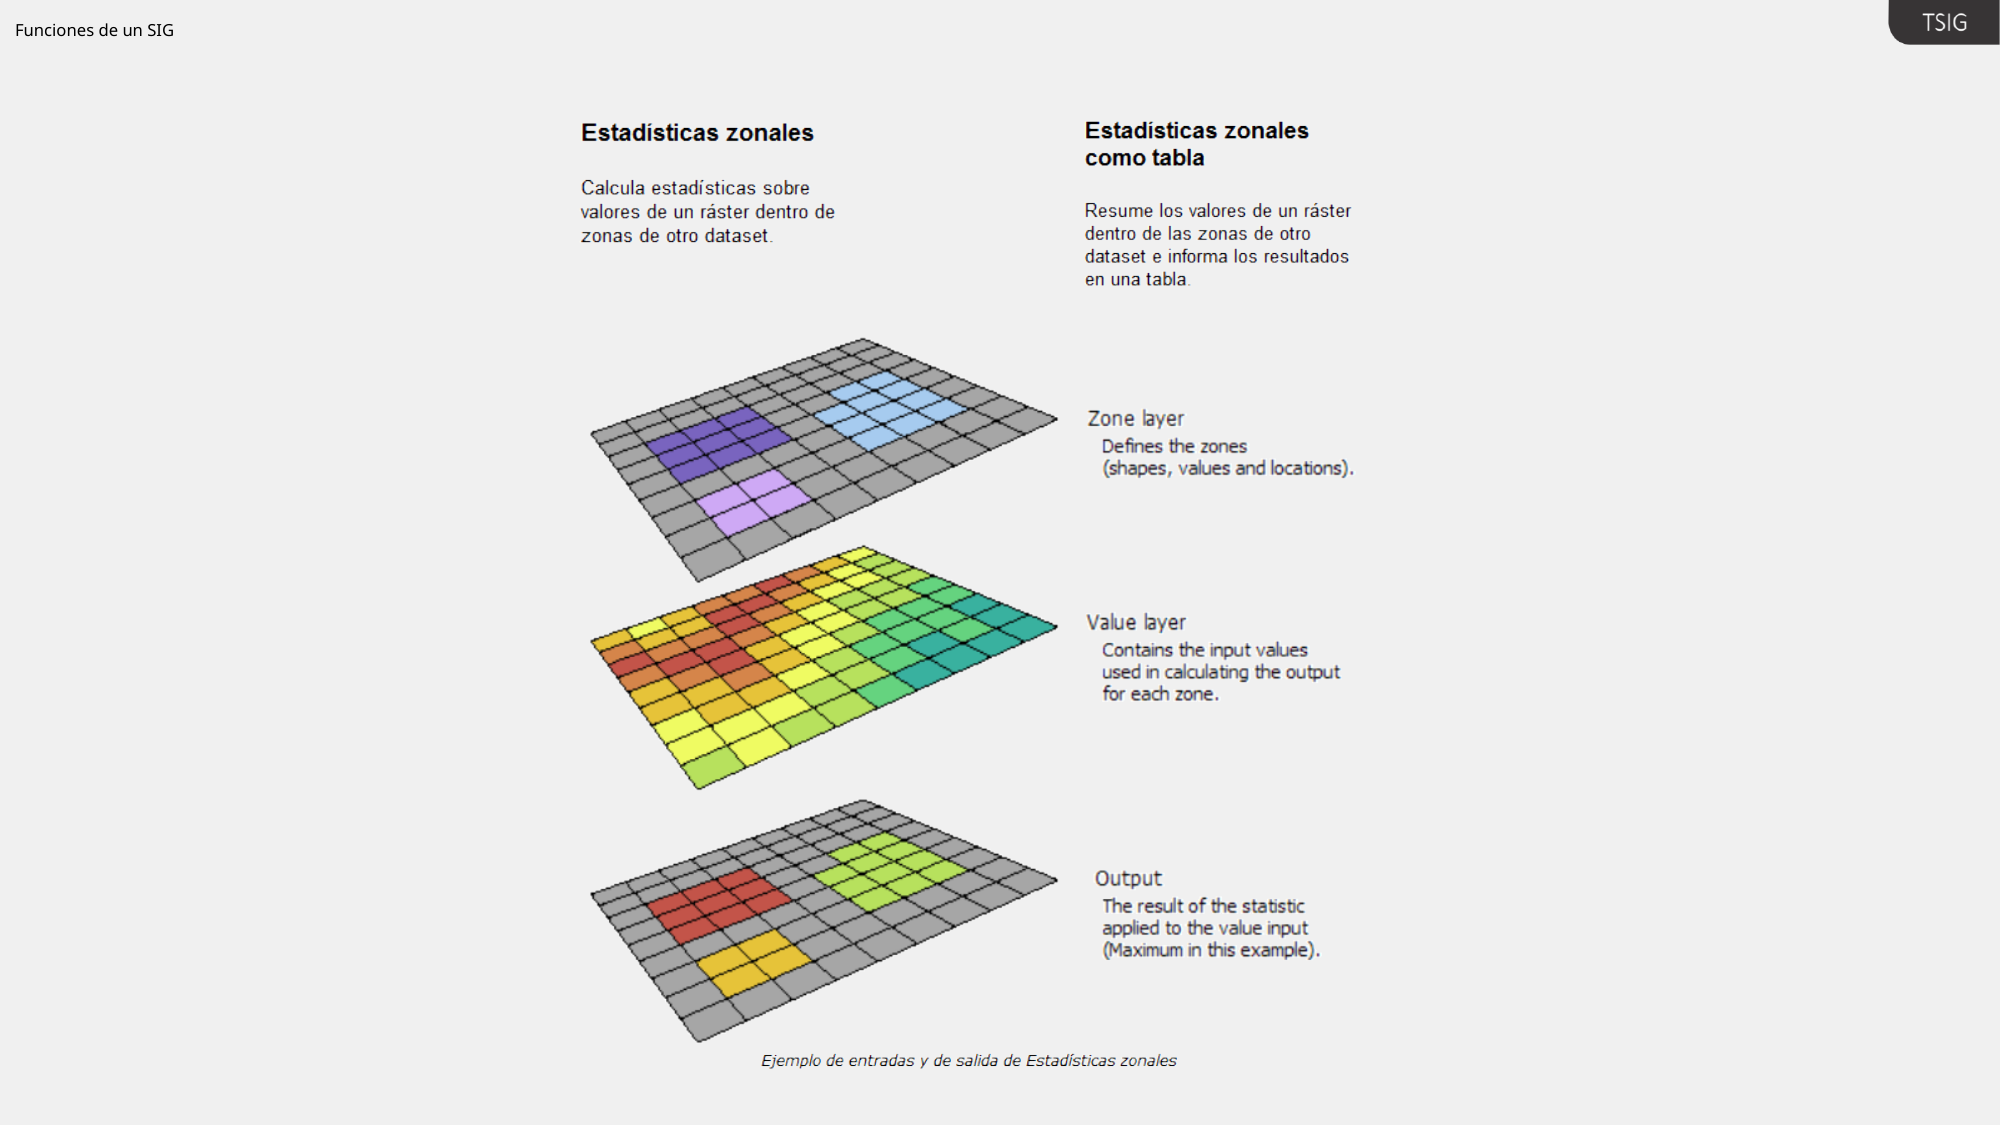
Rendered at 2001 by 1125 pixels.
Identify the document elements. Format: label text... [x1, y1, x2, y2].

picture [1888, 0, 2000, 46]
picture [574, 115, 844, 256]
picture [574, 325, 1367, 1080]
text_box Funciones de un SIG [0, 0, 2000, 59]
picture [1075, 115, 1367, 303]
